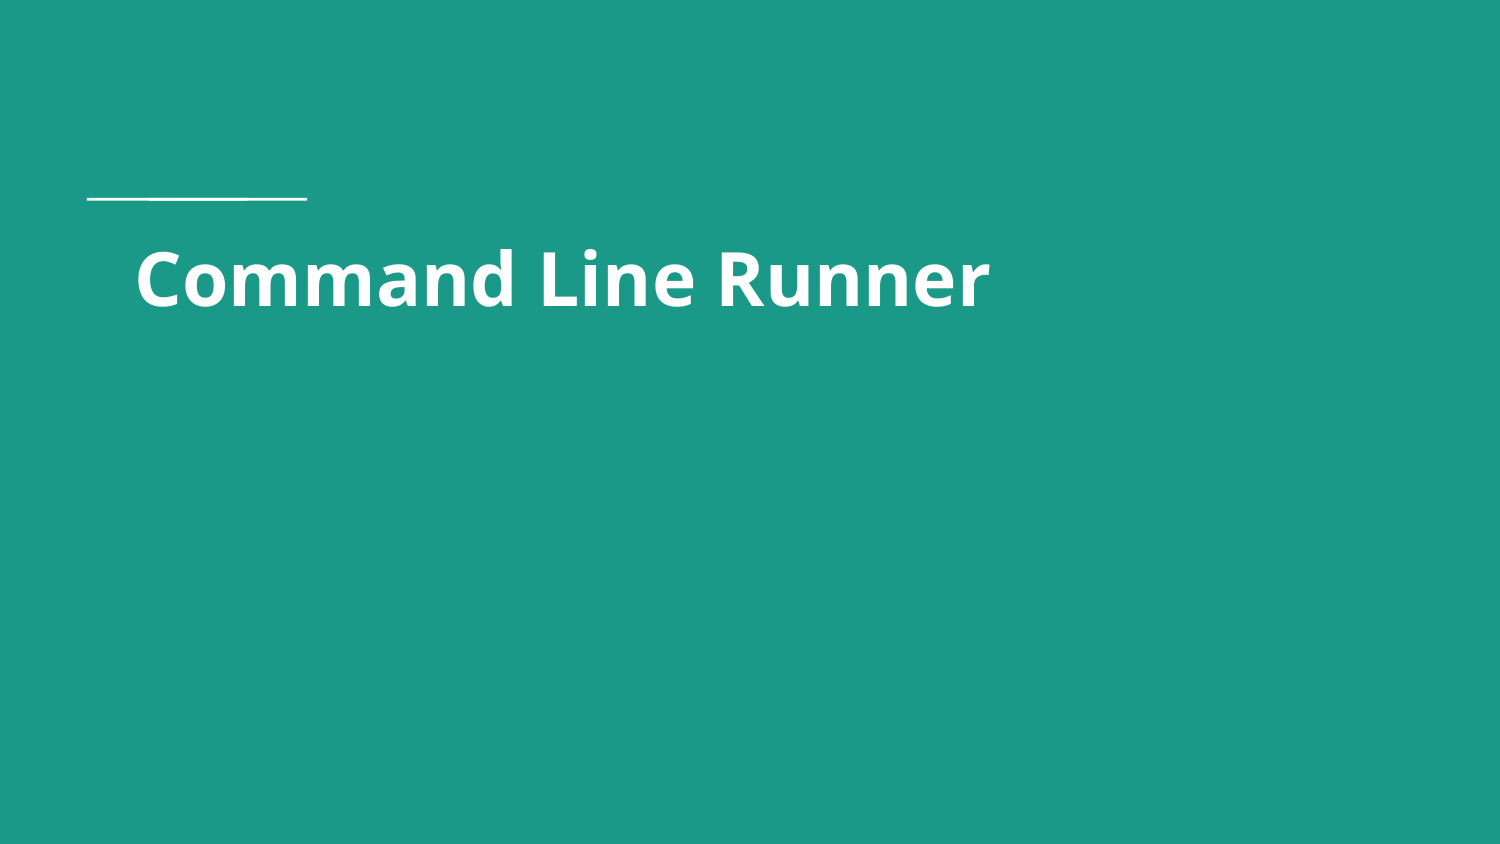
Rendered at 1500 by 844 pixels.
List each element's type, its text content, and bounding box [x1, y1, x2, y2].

title Command Line Runner [119, 216, 1381, 466]
